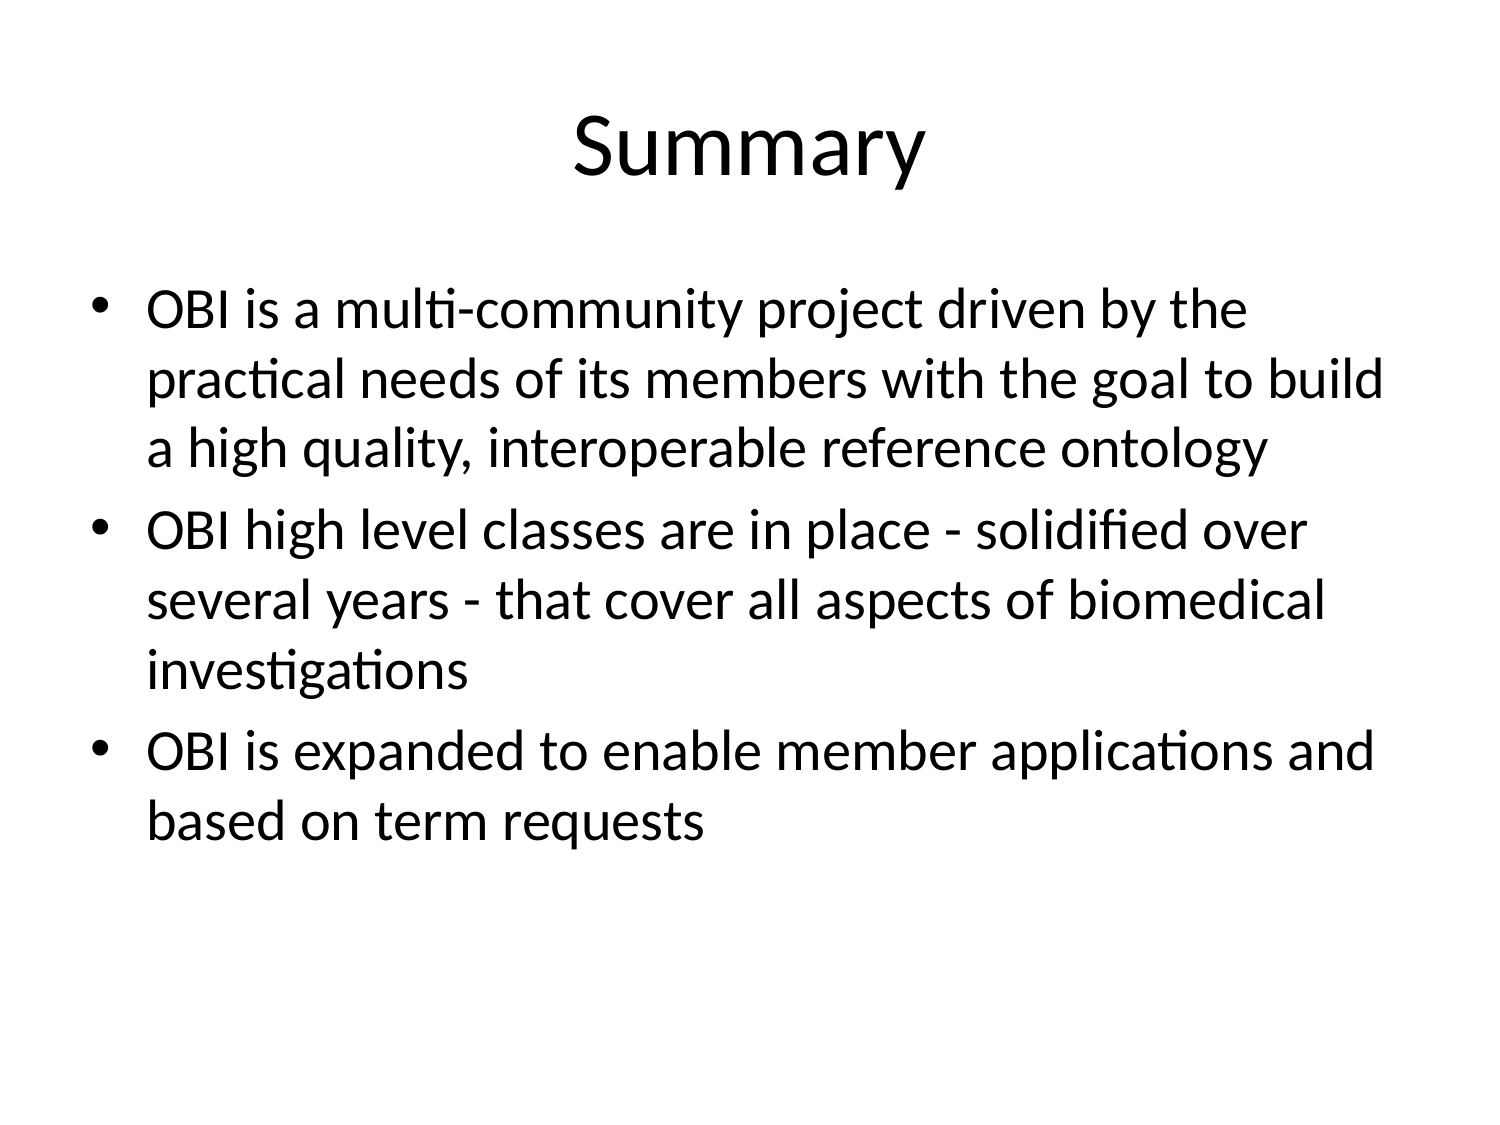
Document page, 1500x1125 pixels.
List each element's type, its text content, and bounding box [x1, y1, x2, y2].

title Summary [75, 45, 1425, 233]
list OBI is a multi-community project driven by the practical needs of its members with the goal to build a high quality, interoperable reference ontology OBI high level classes are in place - solidified over several years - that cover all aspects of biomedical investigations OBI is expanded to enable member applications and based on term requests [75, 262, 1425, 1005]
